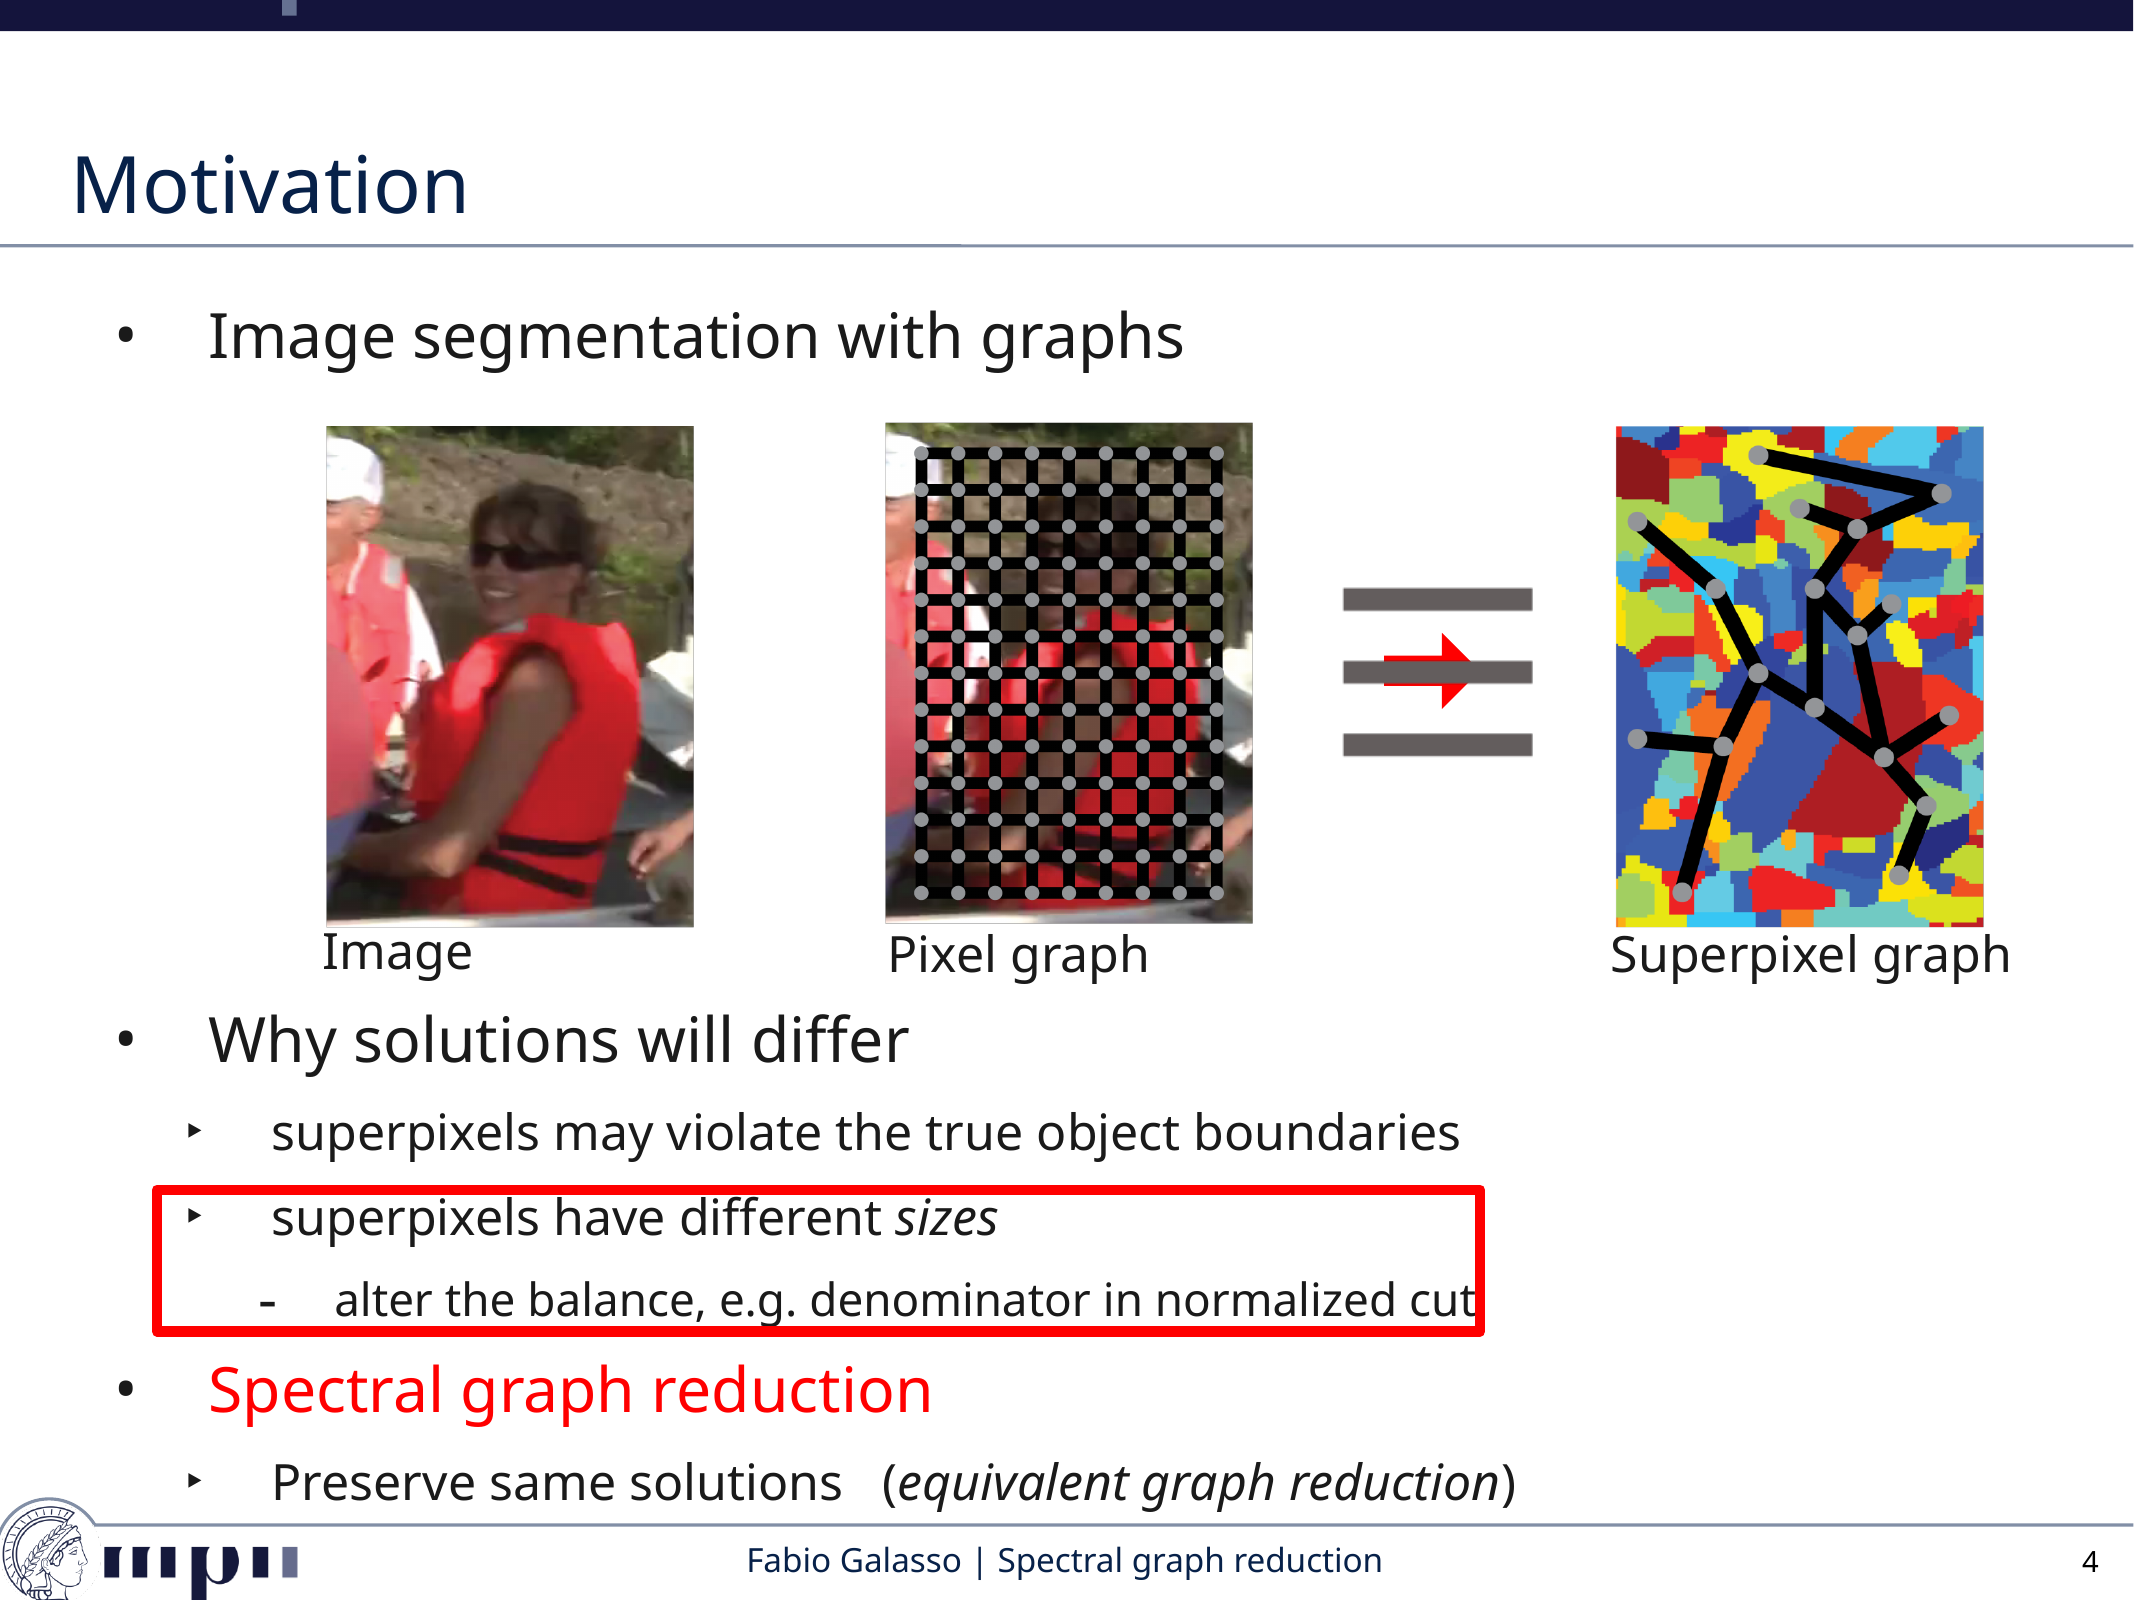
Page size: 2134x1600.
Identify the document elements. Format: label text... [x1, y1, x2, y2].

slide_number 4 [2064, 1535, 2117, 1588]
title Motivation [60, 31, 2111, 240]
picture [0, 1503, 101, 1600]
picture [104, 1546, 304, 1600]
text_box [268, 402, 746, 1054]
picture [1329, 380, 1550, 939]
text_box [833, 399, 1355, 1058]
list Image segmentation with graphs Why solutions will differ superpixels may violate the true object boundaries superpixels have different sizes alter the balance, e.g. denominator in normalized cut Spectral graph reduction Preserve same solutions (equivalent graph reduction) [60, 287, 2111, 1521]
text_box [157, 1189, 1480, 1332]
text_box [1556, 402, 2079, 1058]
